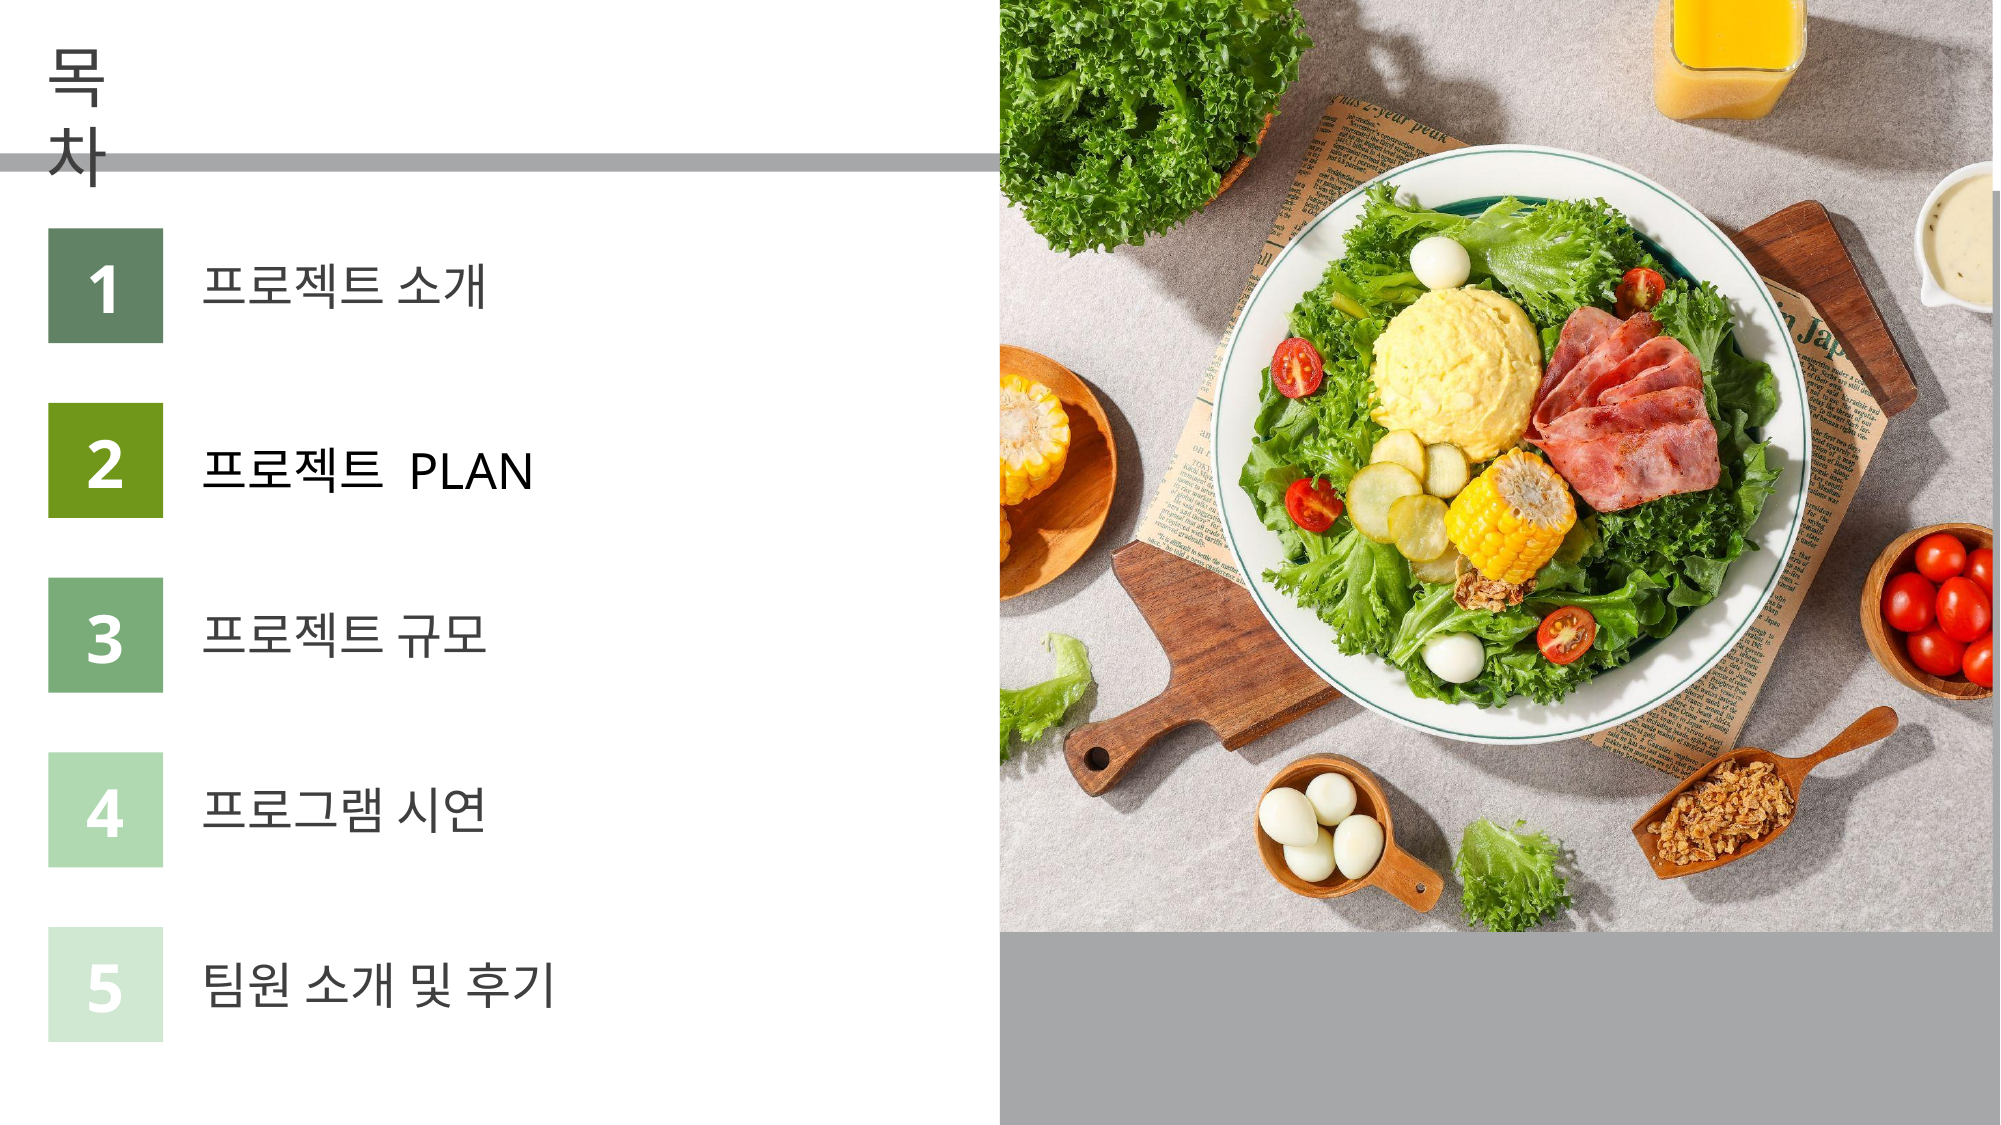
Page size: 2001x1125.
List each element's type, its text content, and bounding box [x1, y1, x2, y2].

text_box [0, 153, 31, 172]
picture [999, 0, 1993, 932]
text_box 목차 [31, 28, 185, 204]
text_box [48, 228, 601, 344]
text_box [48, 926, 601, 1043]
text_box [185, 153, 994, 172]
text_box [999, 190, 2000, 1125]
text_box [48, 402, 601, 519]
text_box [48, 752, 601, 868]
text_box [48, 577, 601, 693]
